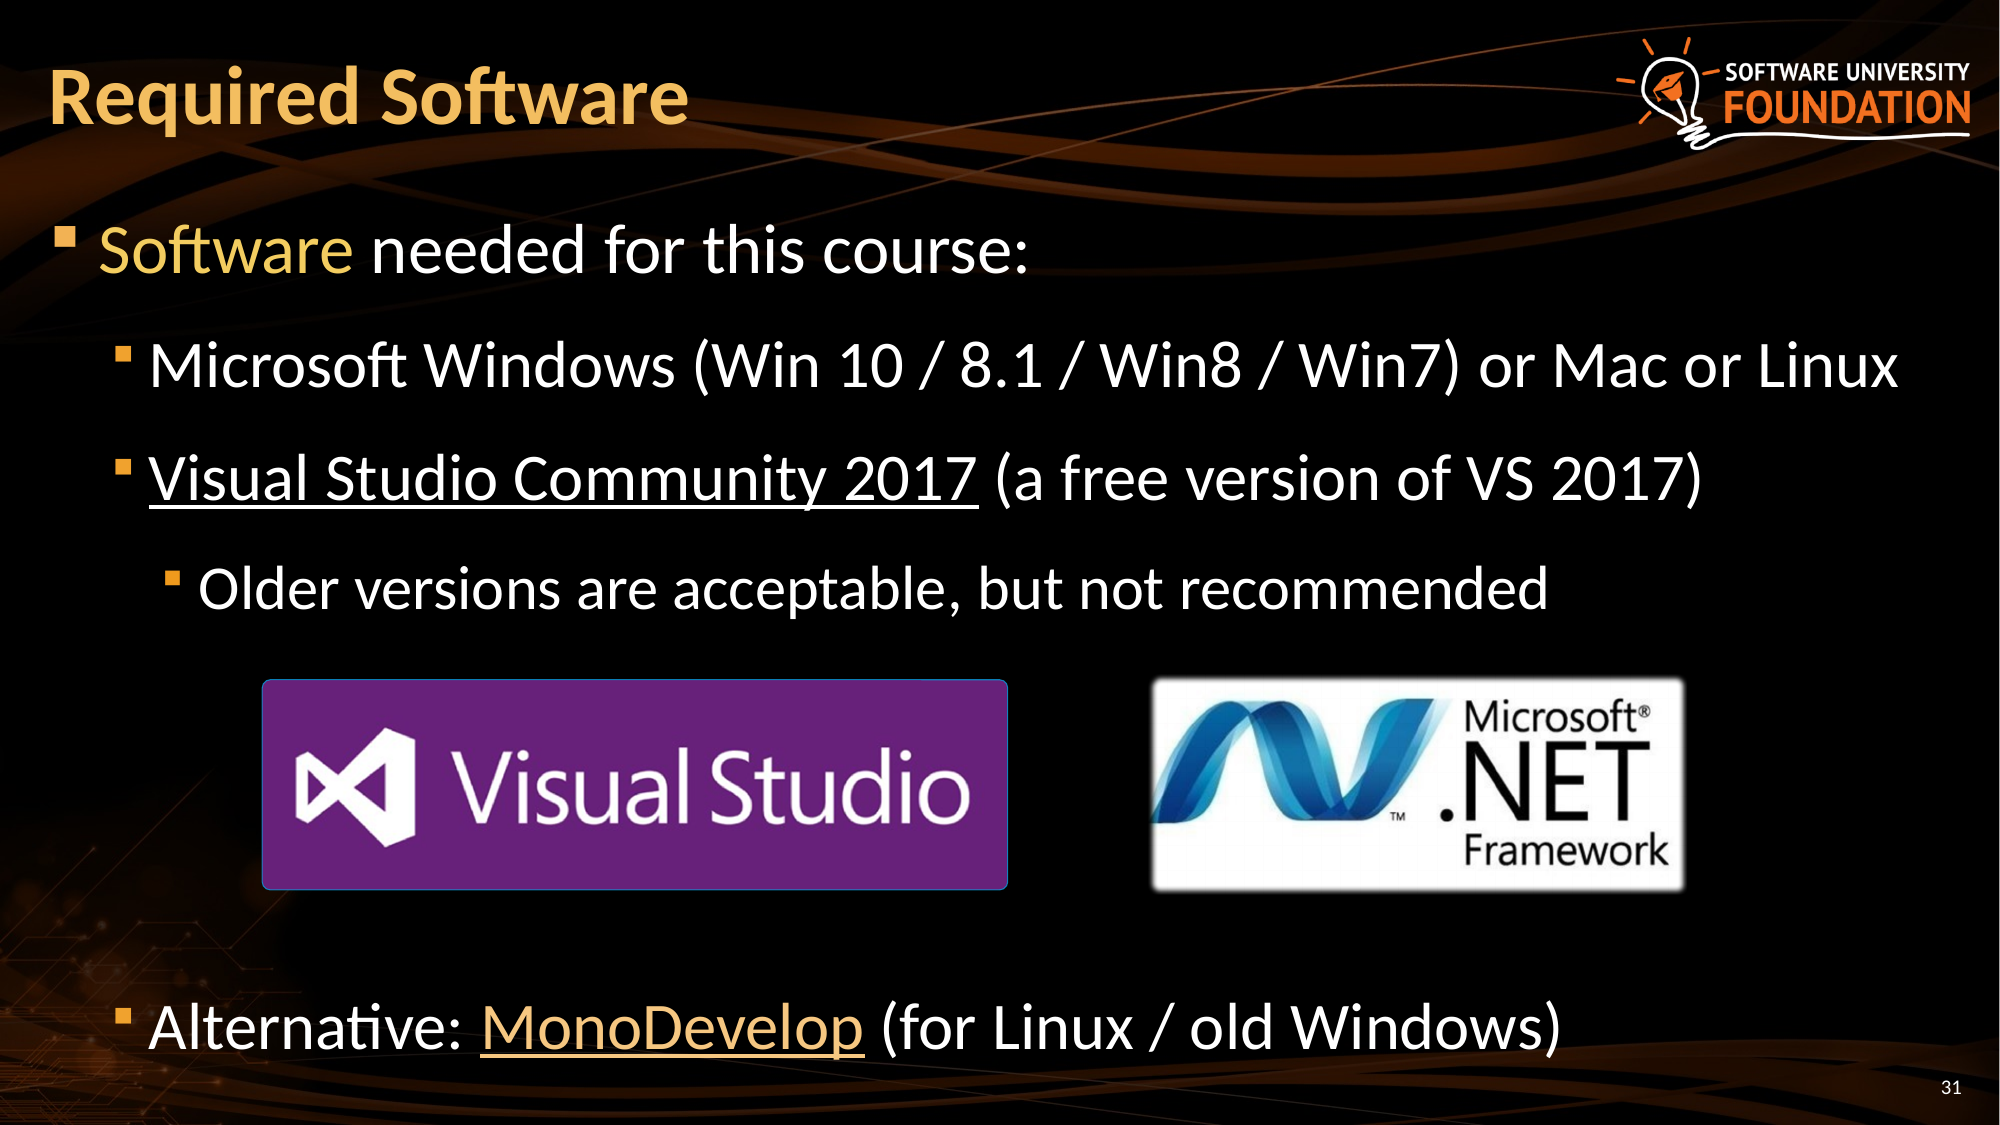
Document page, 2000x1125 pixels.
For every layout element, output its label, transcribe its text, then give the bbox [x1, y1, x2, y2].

list Software needed for this course: Microsoft Windows (Win 10 / 8.1 / Win8 / Win7) or Mac or Linux Visual Studio Community 2017 (a free version of VS 2017) Older versions are acceptable, but not recommended Alternative: MonoDevelop (for Linux / old Windows) [31, 188, 1968, 1103]
picture [0, 0, 2000, 1125]
title Required Software [30, 6, 1602, 189]
